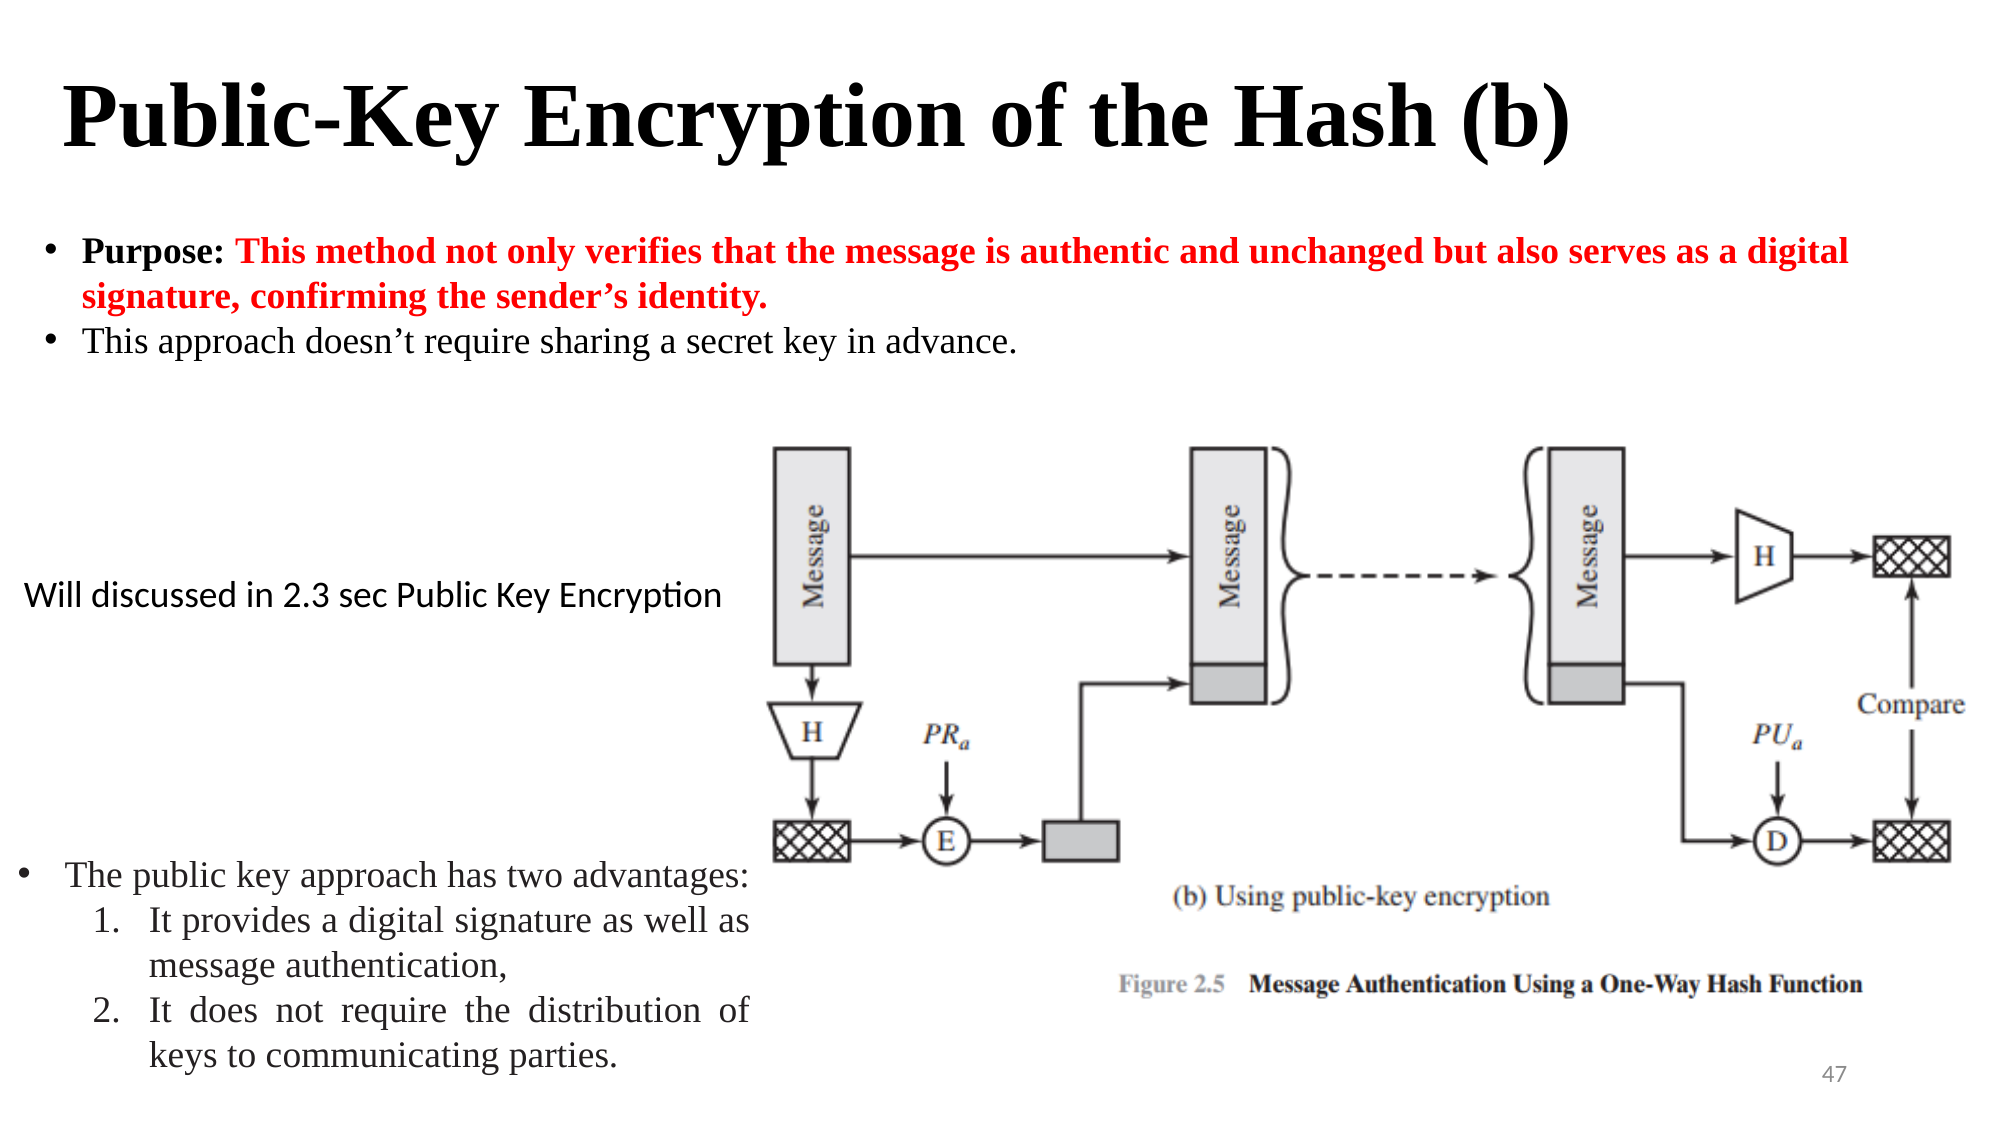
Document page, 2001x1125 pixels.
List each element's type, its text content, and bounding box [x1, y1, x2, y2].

text_box The public key approach has two advantages: It provides a digital signature as well as message authentication, It does not require the distribution of keys to communicating parties. [2, 842, 766, 1083]
slide_number 47 [1412, 1042, 1863, 1103]
picture [755, 431, 1986, 928]
text_box Will discussed in 2.3 sec Public Key Encryption [9, 562, 755, 623]
list Purpose: This method not only verifies that the message is authentic and unchanged but also serves as a digital signature, confirming the sender’s identity. This approach doesn’t require sharing a secret key in advance. [29, 0, 1926, 562]
picture [1108, 963, 1872, 1005]
